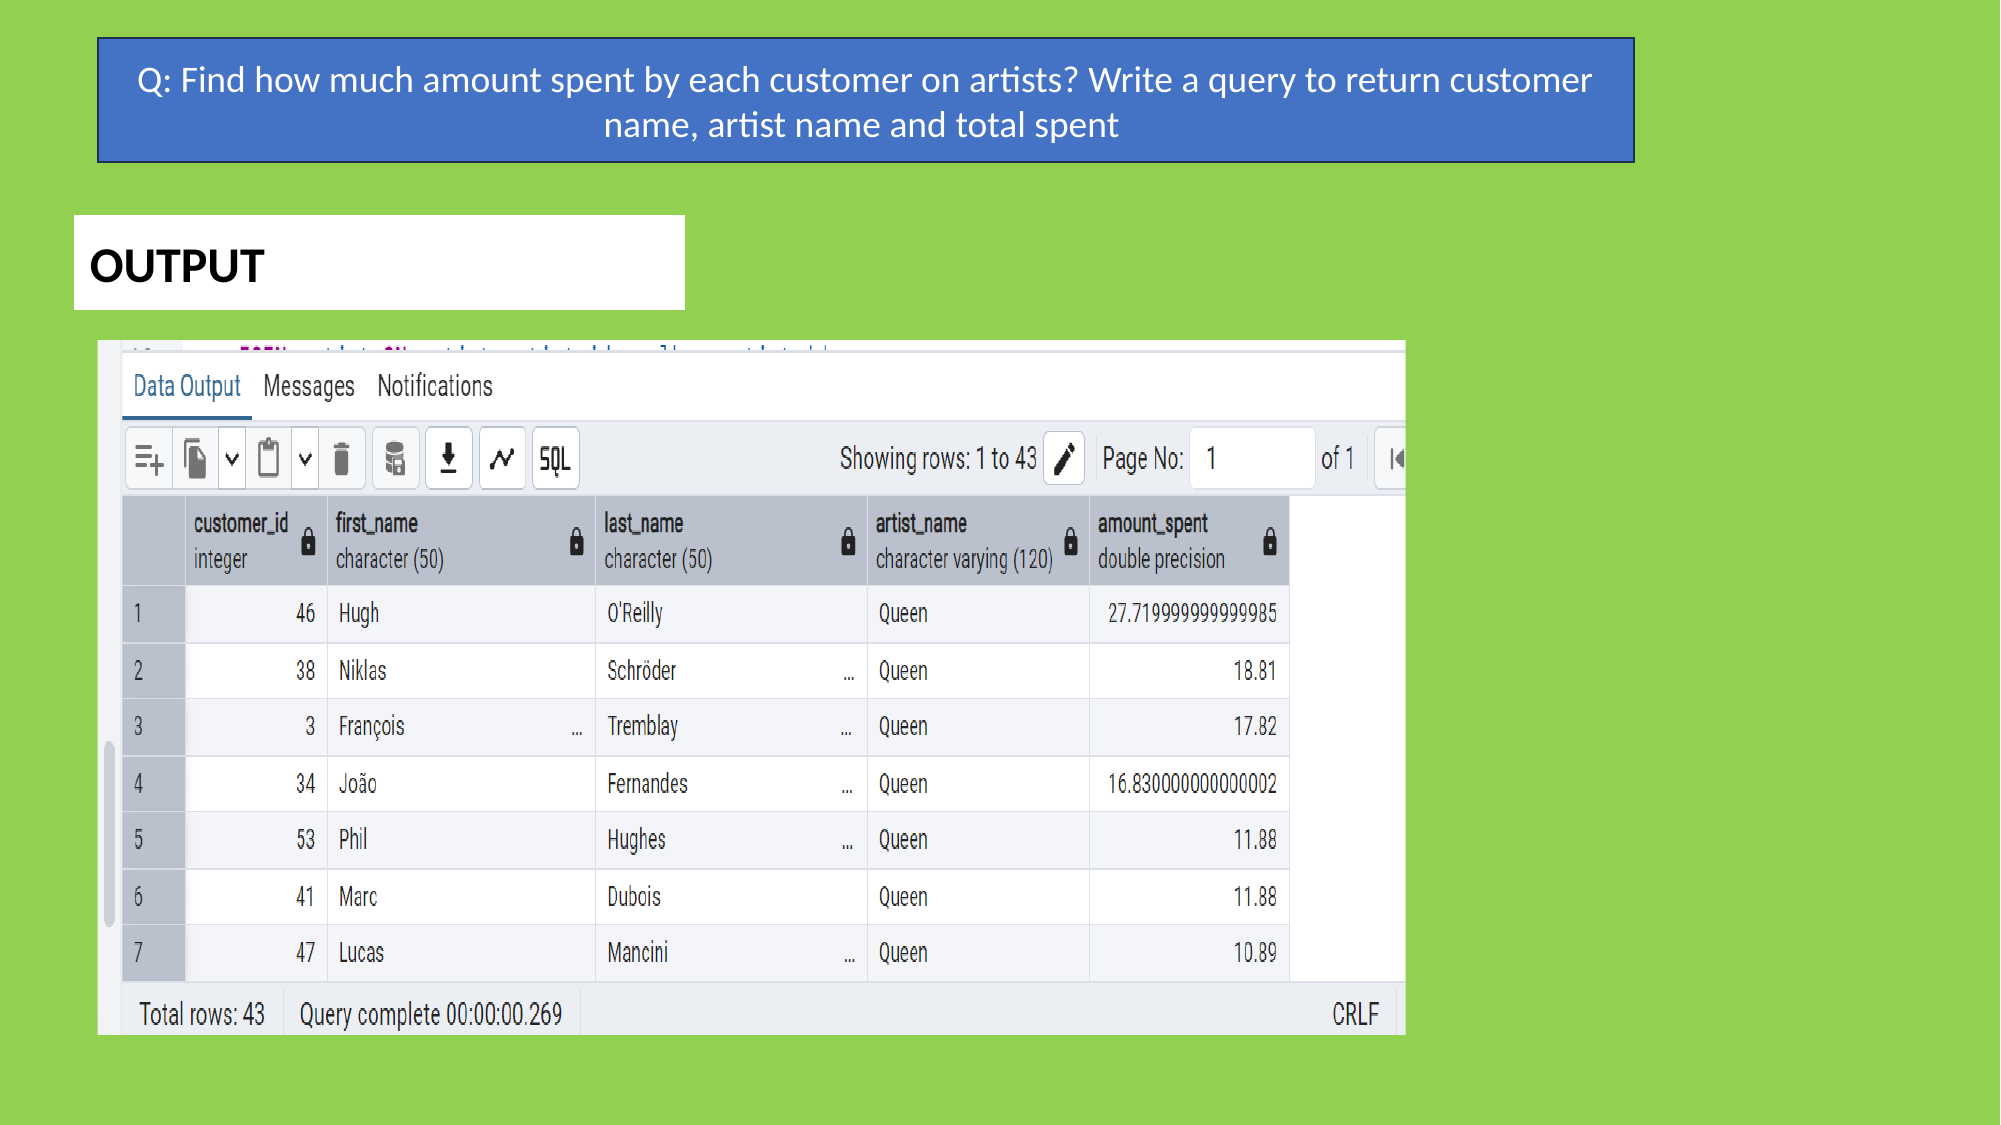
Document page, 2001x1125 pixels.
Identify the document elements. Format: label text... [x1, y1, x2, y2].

text_box Q: Find how much amount spent by each customer on artists? Write a query to return customer name, artist name and total spent [97, 37, 1635, 163]
text_box OUTPUT [74, 215, 685, 310]
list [97, 340, 1406, 1035]
